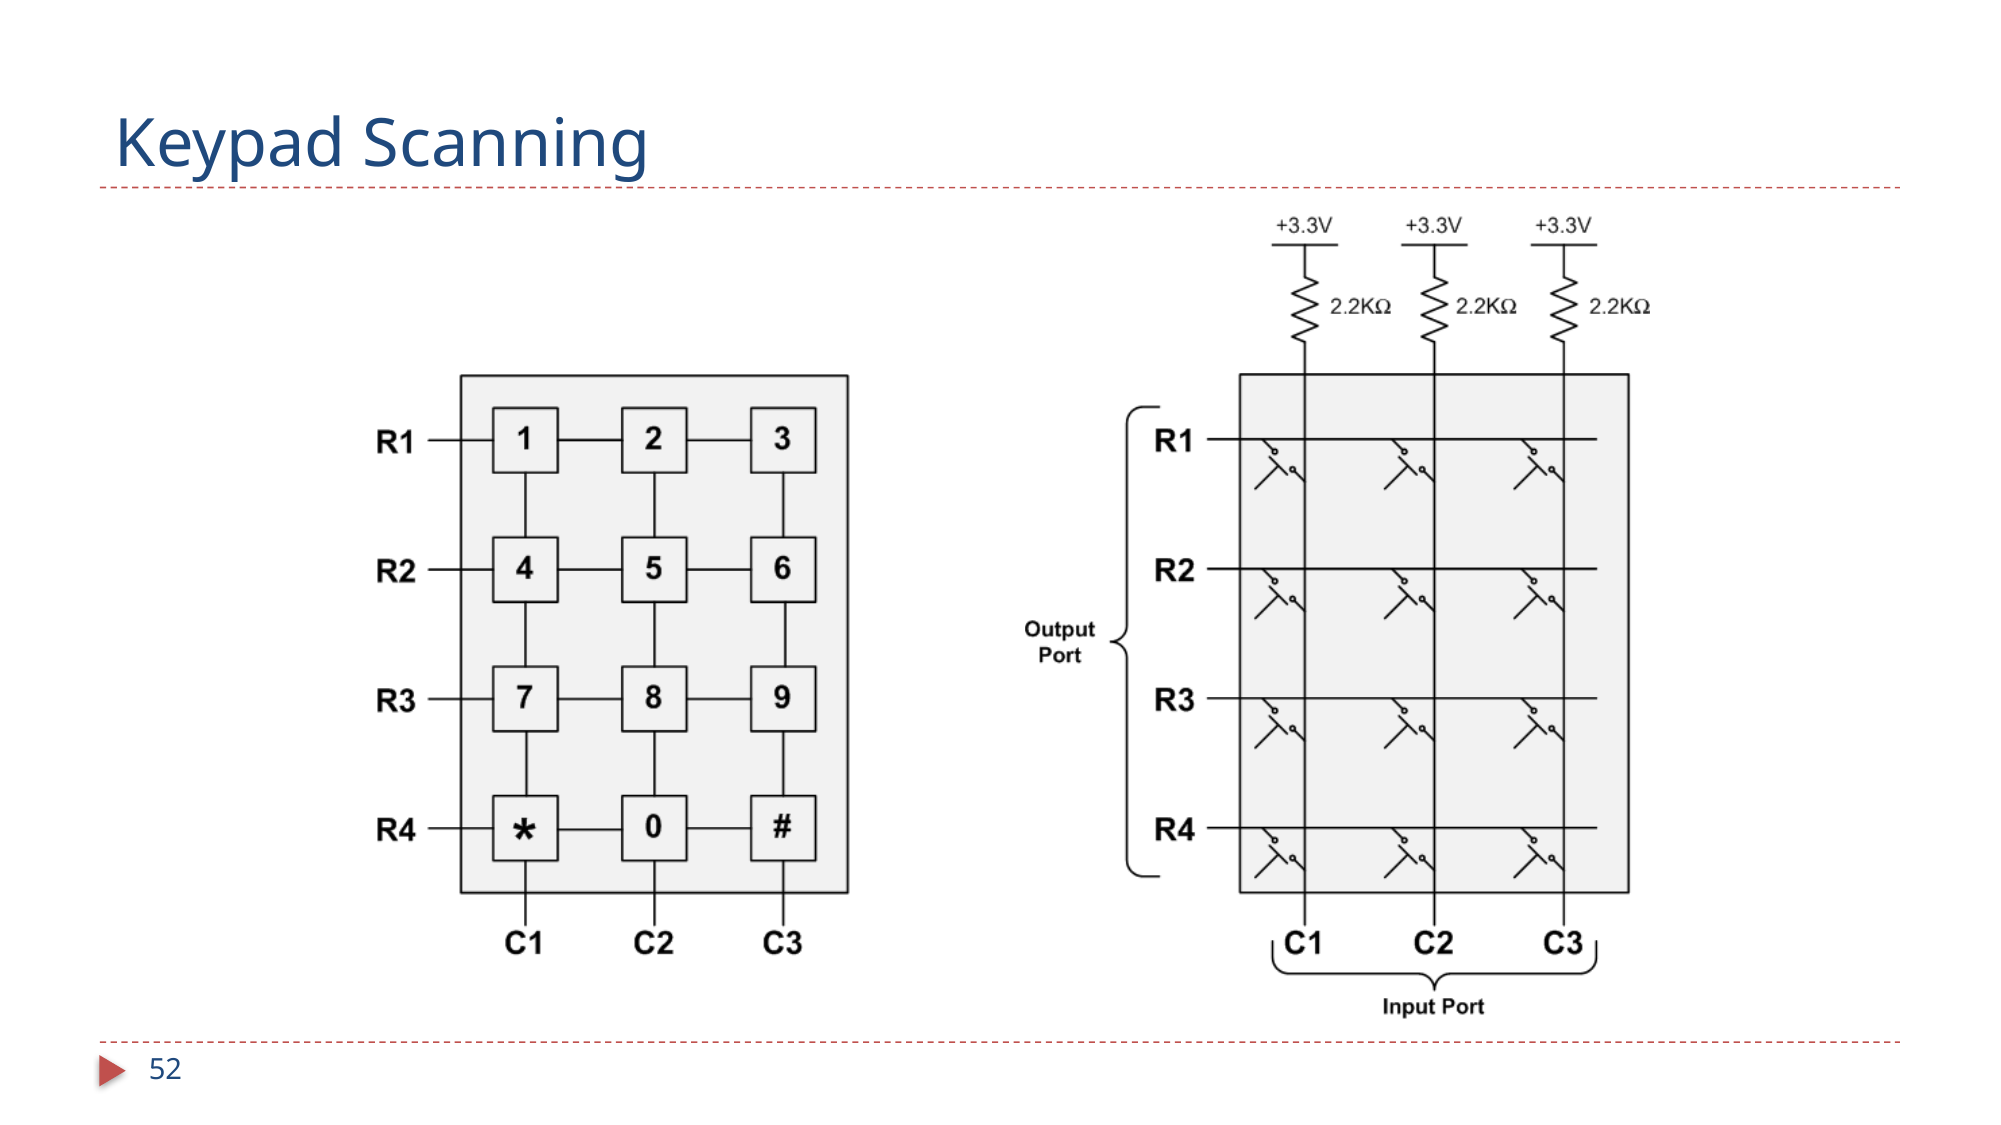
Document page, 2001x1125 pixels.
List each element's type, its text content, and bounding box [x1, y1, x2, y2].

picture [374, 374, 851, 965]
title Keypad Scanning [99, 24, 1900, 188]
slide_number 52 [133, 1042, 568, 1103]
picture [1024, 210, 1650, 1020]
